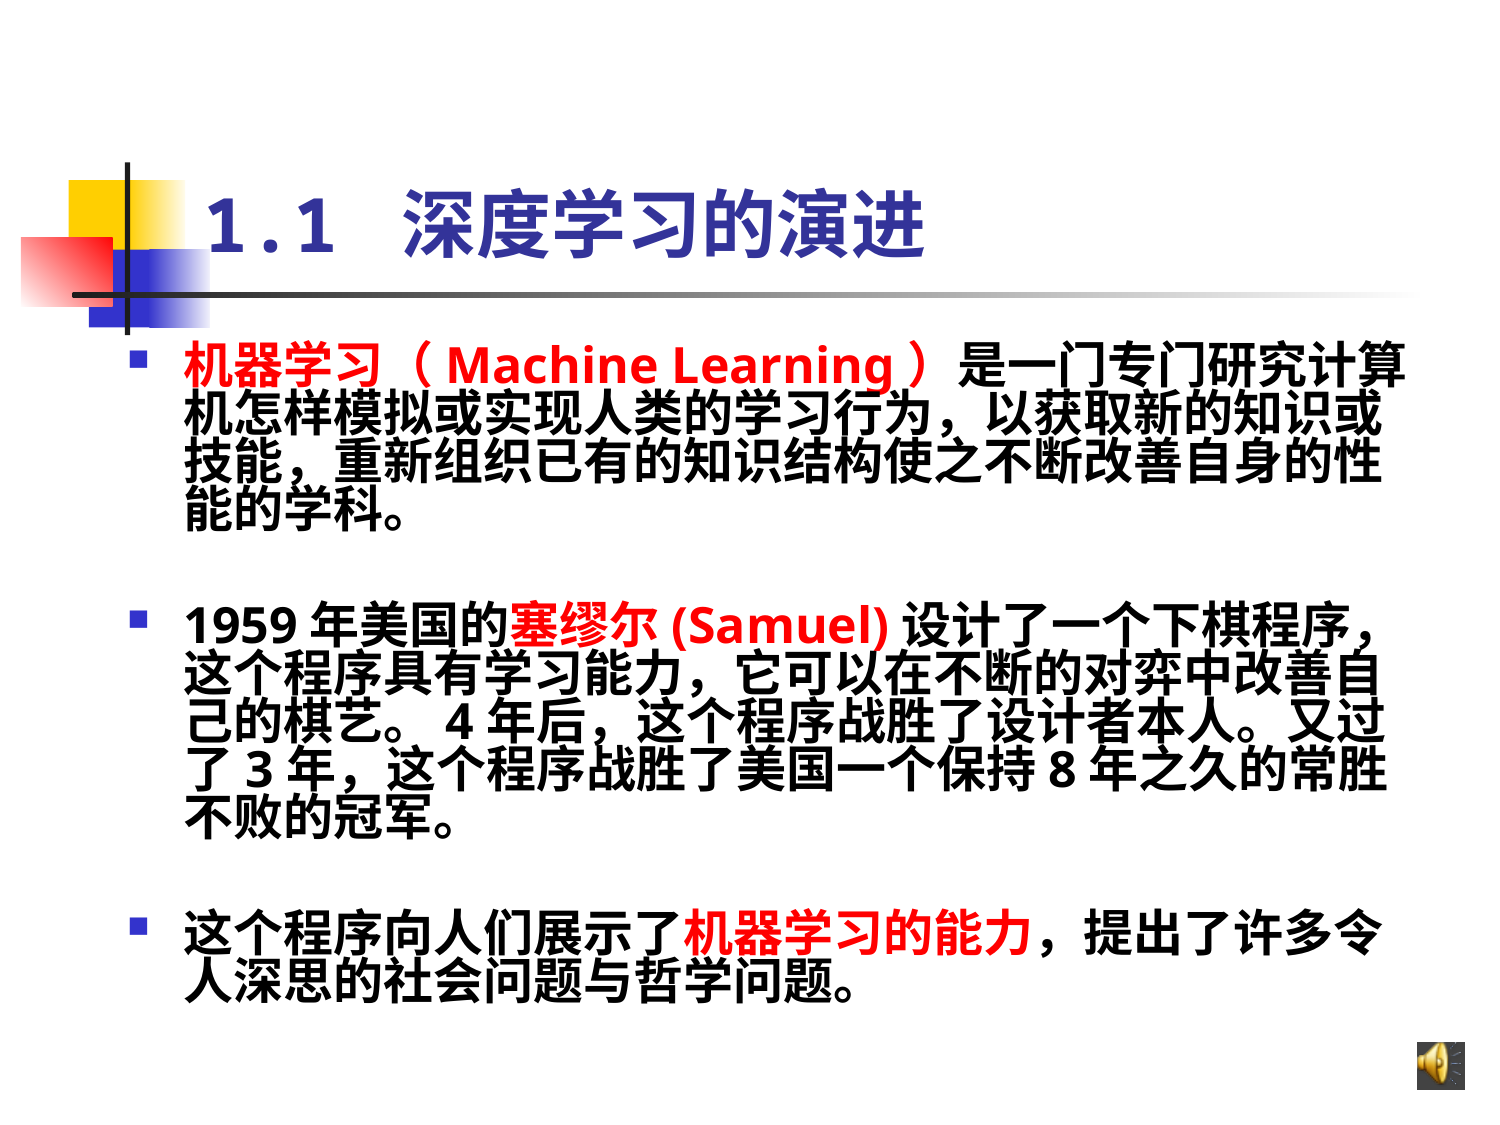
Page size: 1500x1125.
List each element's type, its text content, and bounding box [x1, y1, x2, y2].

list 机器学习（Machine Learning）是一门专门研究计算机怎样模拟或实现人类的学习行为，以获取新的知识或技能，重新组织已有的知识结构使之不断改善自身的性能的学科。 1959年美国的塞缪尔(Samuel)设计了一个下棋程序，这个程序具有学习能力，它可以在不断的对弈中改善自己的棋艺。4年后，这个程序战胜了设计者本人。又过了3年，这个程序战胜了美国一个保持8年之久的常胜不败的冠军。 这个程序向人们展示了机器学习的能力，提出了许多令人深思的社会问题与哲学问题。 [112, 338, 1424, 1013]
title 1.1 深度学习的演进 [188, 35, 1468, 275]
picture [1416, 1041, 1467, 1092]
